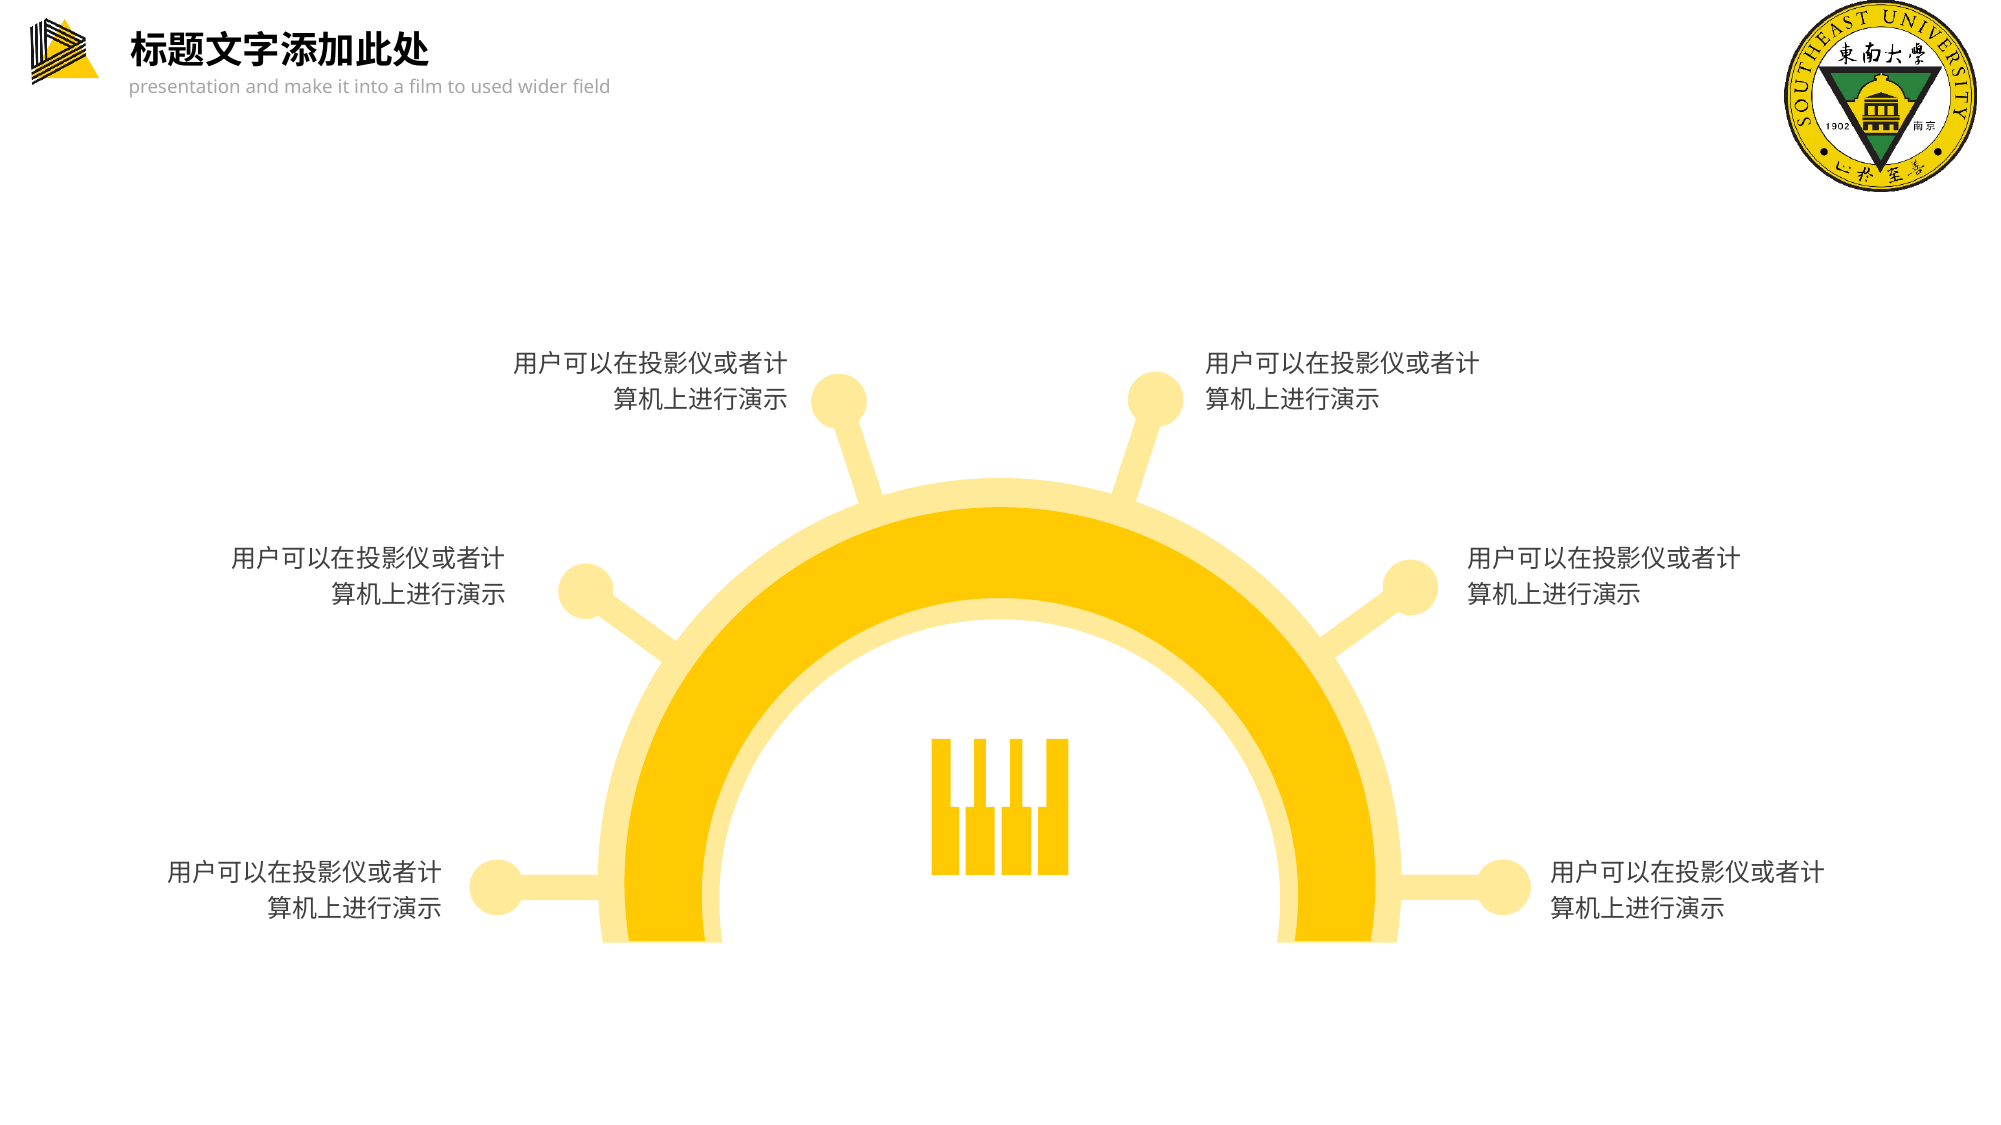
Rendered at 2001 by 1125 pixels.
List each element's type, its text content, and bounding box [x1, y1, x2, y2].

text_box 用户可以在投影仪或者计算机上进行演示 [200, 529, 469, 616]
text_box 用户可以在投影仪或者计算机上进行演示 [1190, 334, 1512, 369]
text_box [30, 18, 749, 105]
text_box 用户可以在投影仪或者计算机上进行演示 [482, 334, 804, 369]
text_box 用户可以在投影仪或者计算机上进行演示 [1531, 529, 1773, 616]
picture [1784, 0, 1977, 192]
text_box 用户可以在投影仪或者计算机上进行演示 [1535, 843, 1857, 930]
text_box 用户可以在投影仪或者计算机上进行演示 [136, 843, 458, 930]
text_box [469, 369, 1531, 943]
